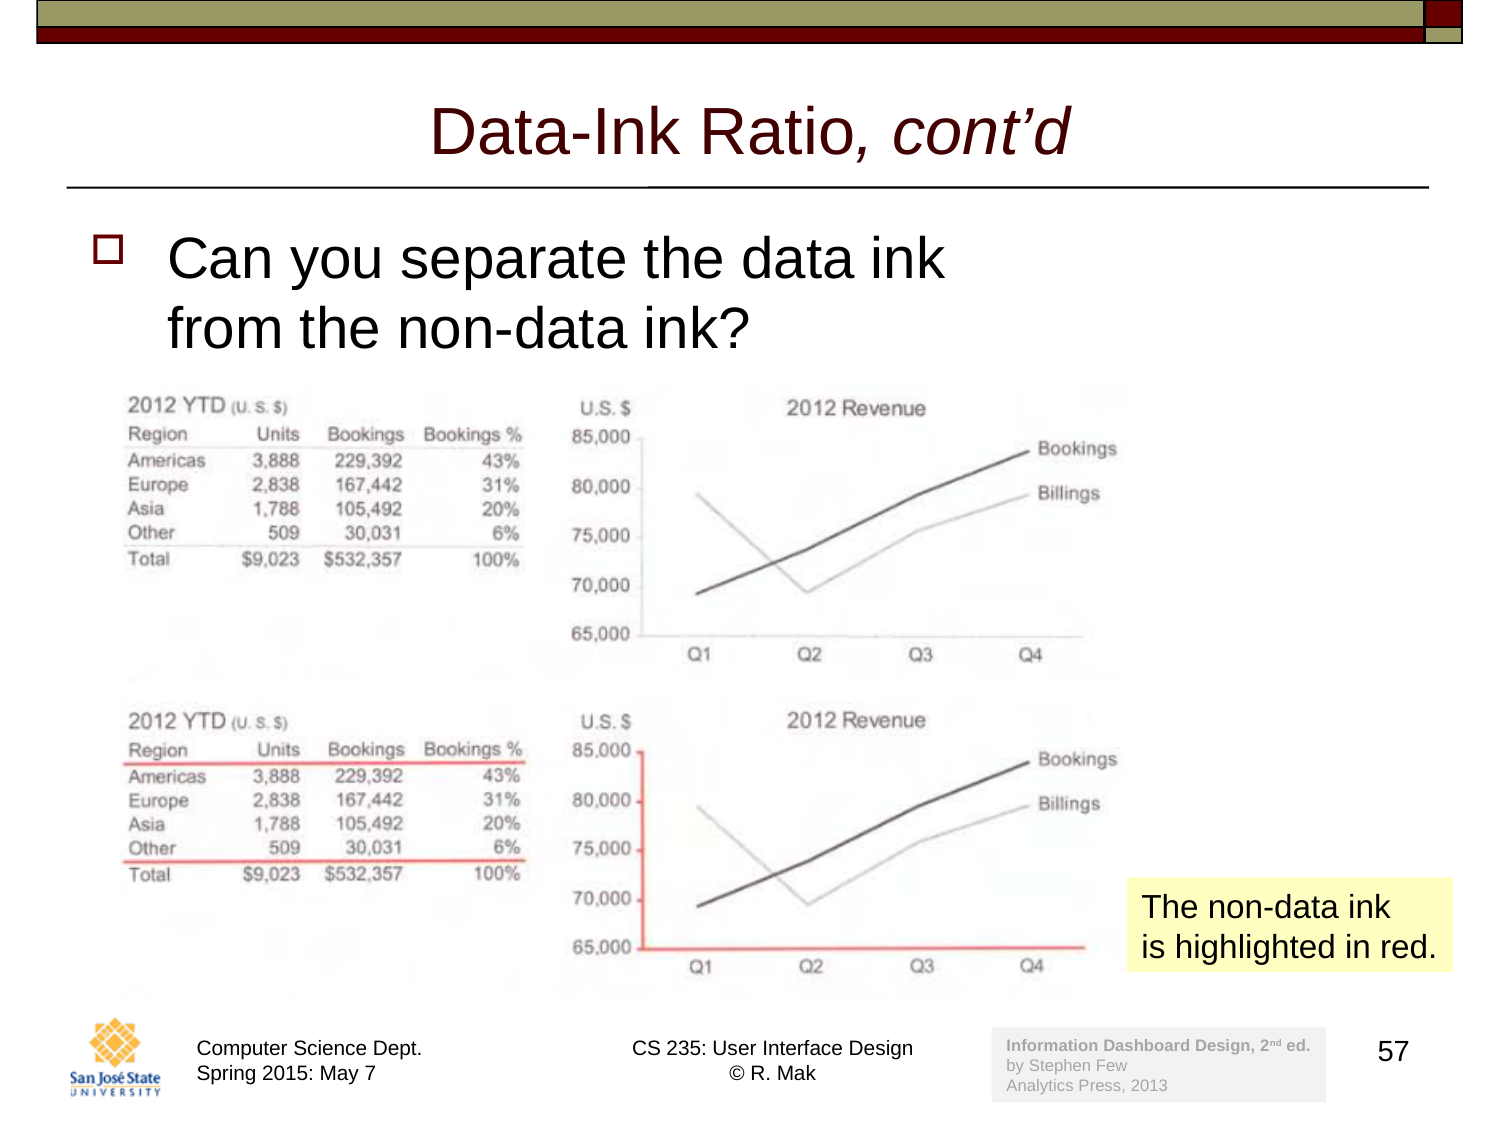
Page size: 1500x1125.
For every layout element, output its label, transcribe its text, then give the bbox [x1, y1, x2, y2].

picture [60, 1012, 166, 1112]
slide_number 57 [1112, 1025, 1425, 1100]
picture [119, 698, 1126, 998]
list Can you separate the data ink from the non-data ink? [75, 212, 1425, 368]
picture [119, 381, 1126, 683]
title Data-Ink Ratio, cont’d [75, 67, 1425, 175]
text_box The non-data ink is highlighted in red. [1129, 877, 1453, 972]
text_box Information Dashboard Design, 2nd ed. by Stephen Few Analytics Press, 2013 [991, 1027, 1326, 1103]
